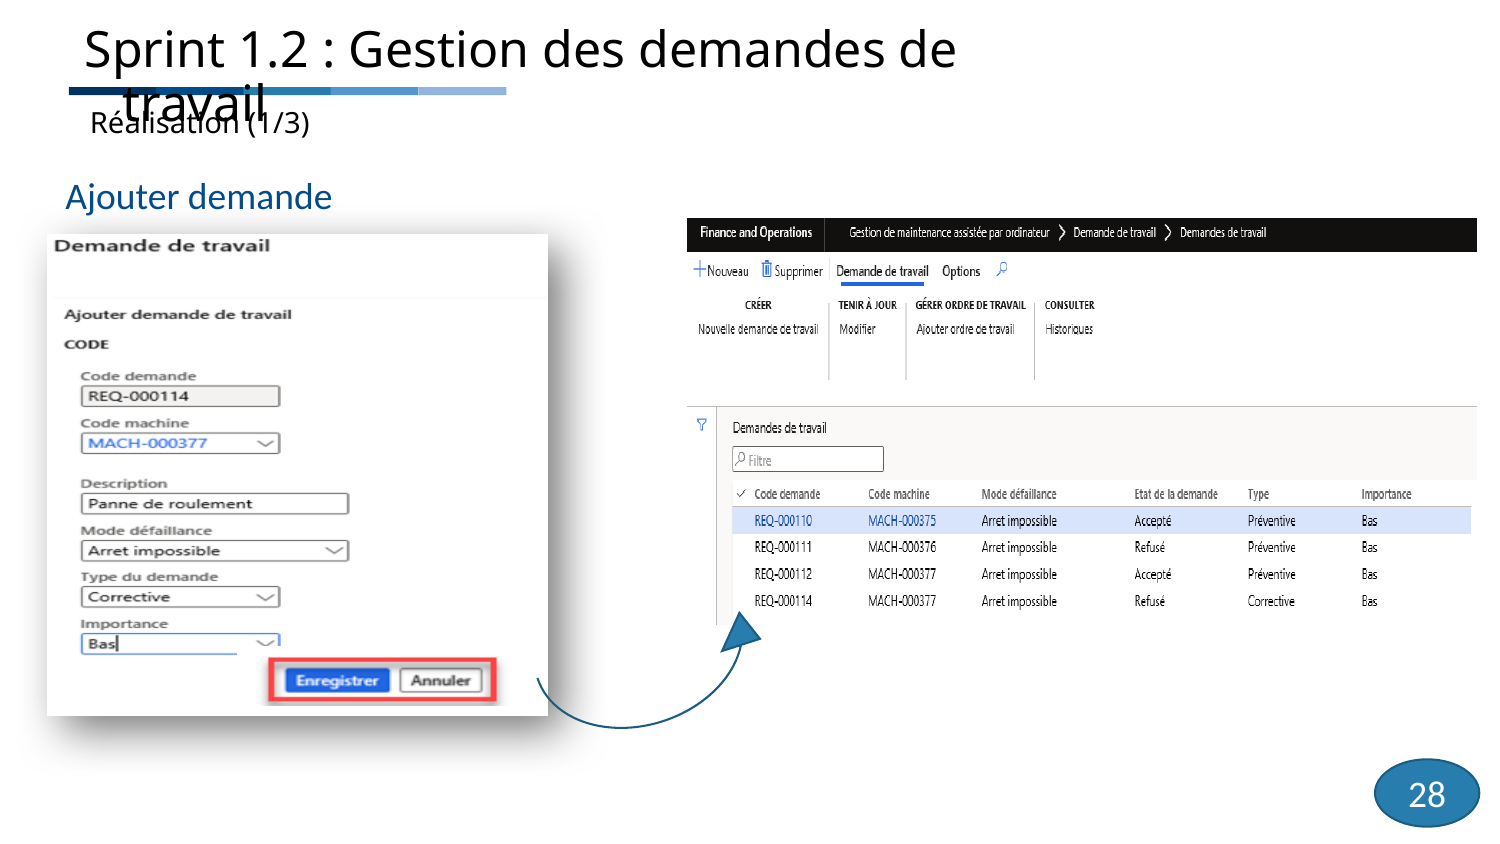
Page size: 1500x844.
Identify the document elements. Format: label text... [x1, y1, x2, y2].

picture [687, 218, 1477, 625]
list Réalisation (1/3) [75, 100, 463, 147]
picture [47, 234, 548, 716]
text_box 28 [1373, 758, 1481, 828]
list Sprint 1.2 : Gestion des demandes de travail [69, 16, 1100, 78]
text_box [548, 625, 762, 729]
text_box Ajouter demande [50, 164, 656, 224]
